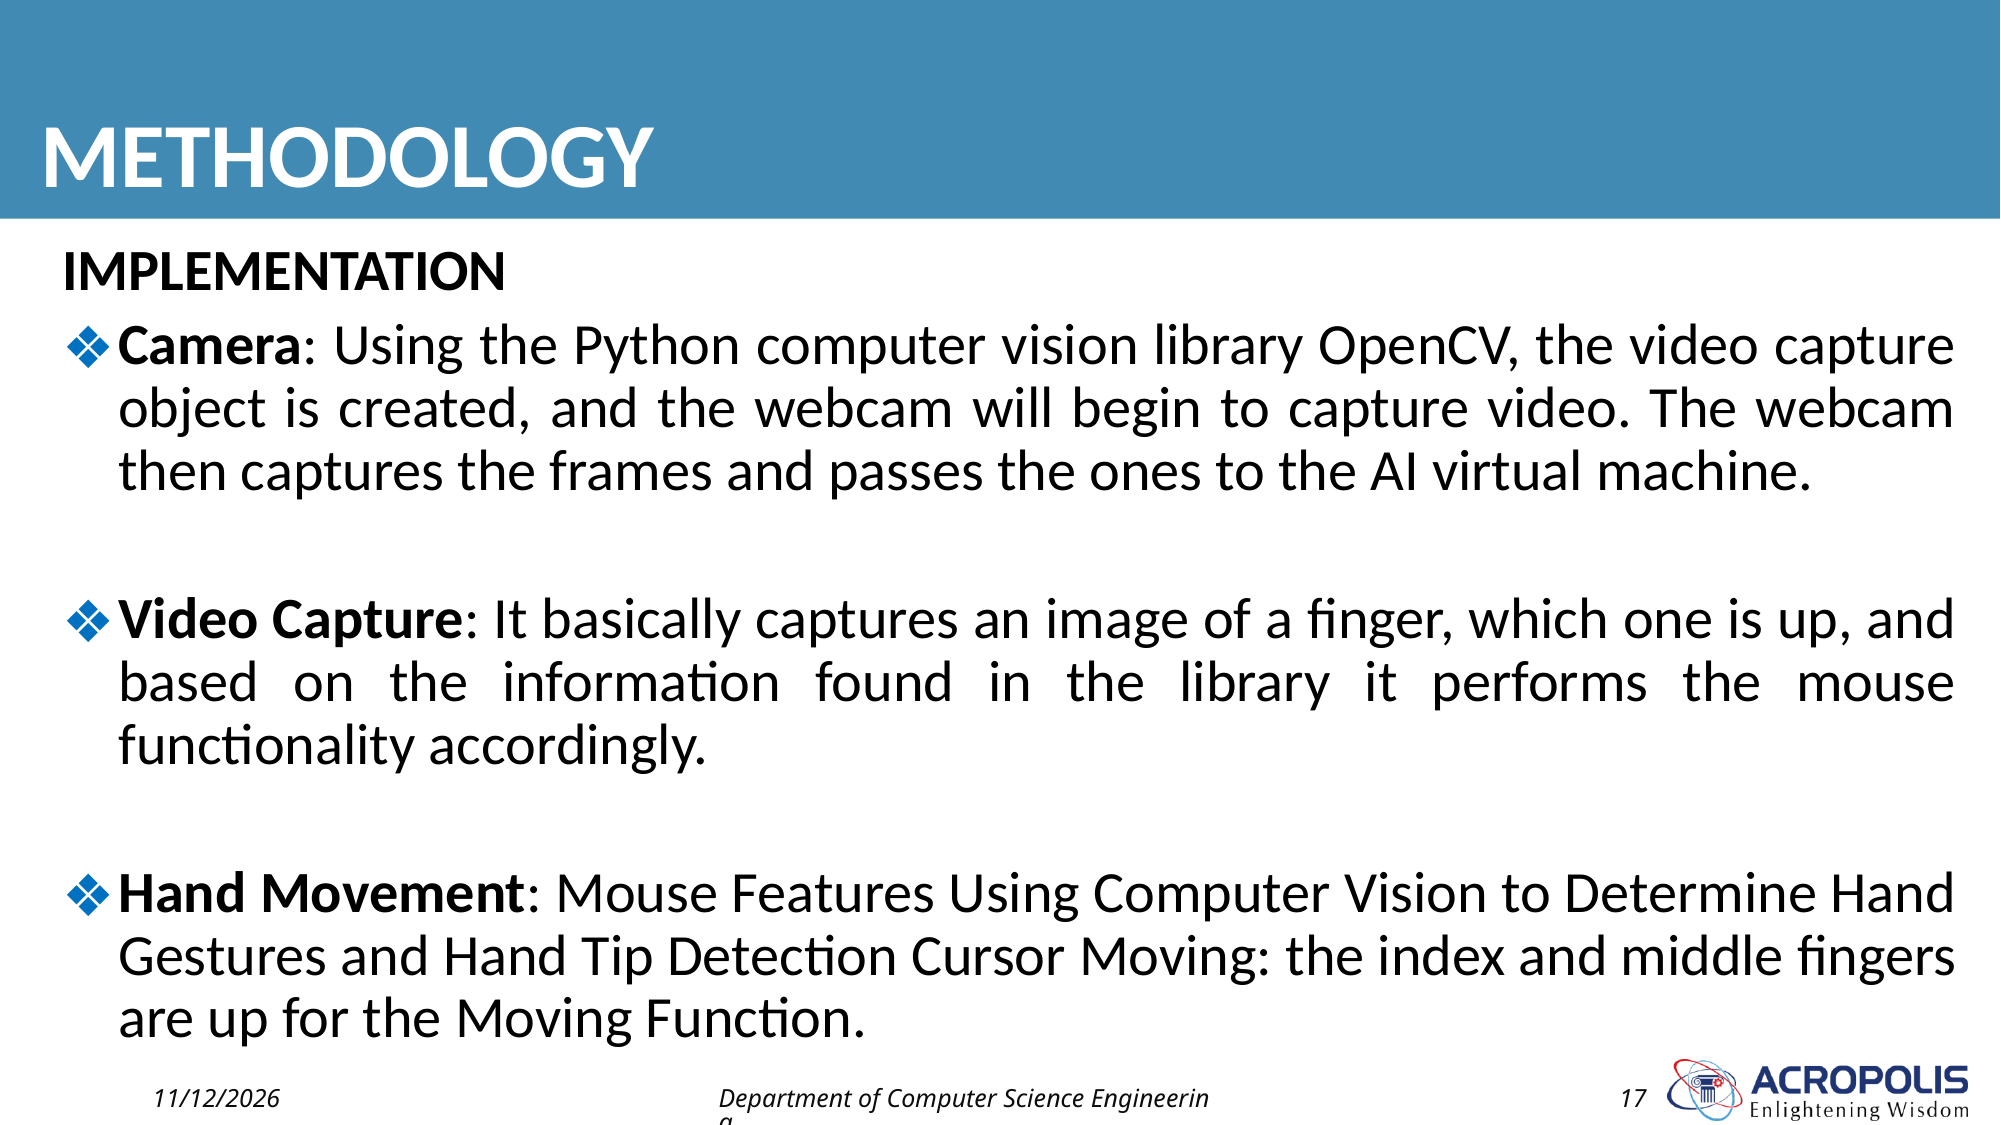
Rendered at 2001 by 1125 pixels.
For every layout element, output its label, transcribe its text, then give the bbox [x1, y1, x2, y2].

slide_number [137, 1076, 663, 1122]
title METHODOLOGY [25, 0, 1974, 214]
picture [1667, 1072, 1968, 1121]
footer Department of Computer Science Engineering [703, 1076, 1229, 1122]
list IMPLEMENTATION Camera: Using the Python computer vision library OpenCV, the video capture object is created, and the webcam will begin to capture video. The webcam then captures the frames and passes the ones to the AI virtual machine. Video Capture: It basically captures an image of a finger, which one is up, and based on the information found in the library it performs the mouse functionality accordingly. Hand Movement: Mouse Features Using Computer Vision to Determine Hand Gestures and Hand Tip Detection Cursor Moving: the index and middle fingers are up for the Moving Function. [28, 232, 1972, 1072]
slide_number 17 [1436, 1076, 1662, 1122]
